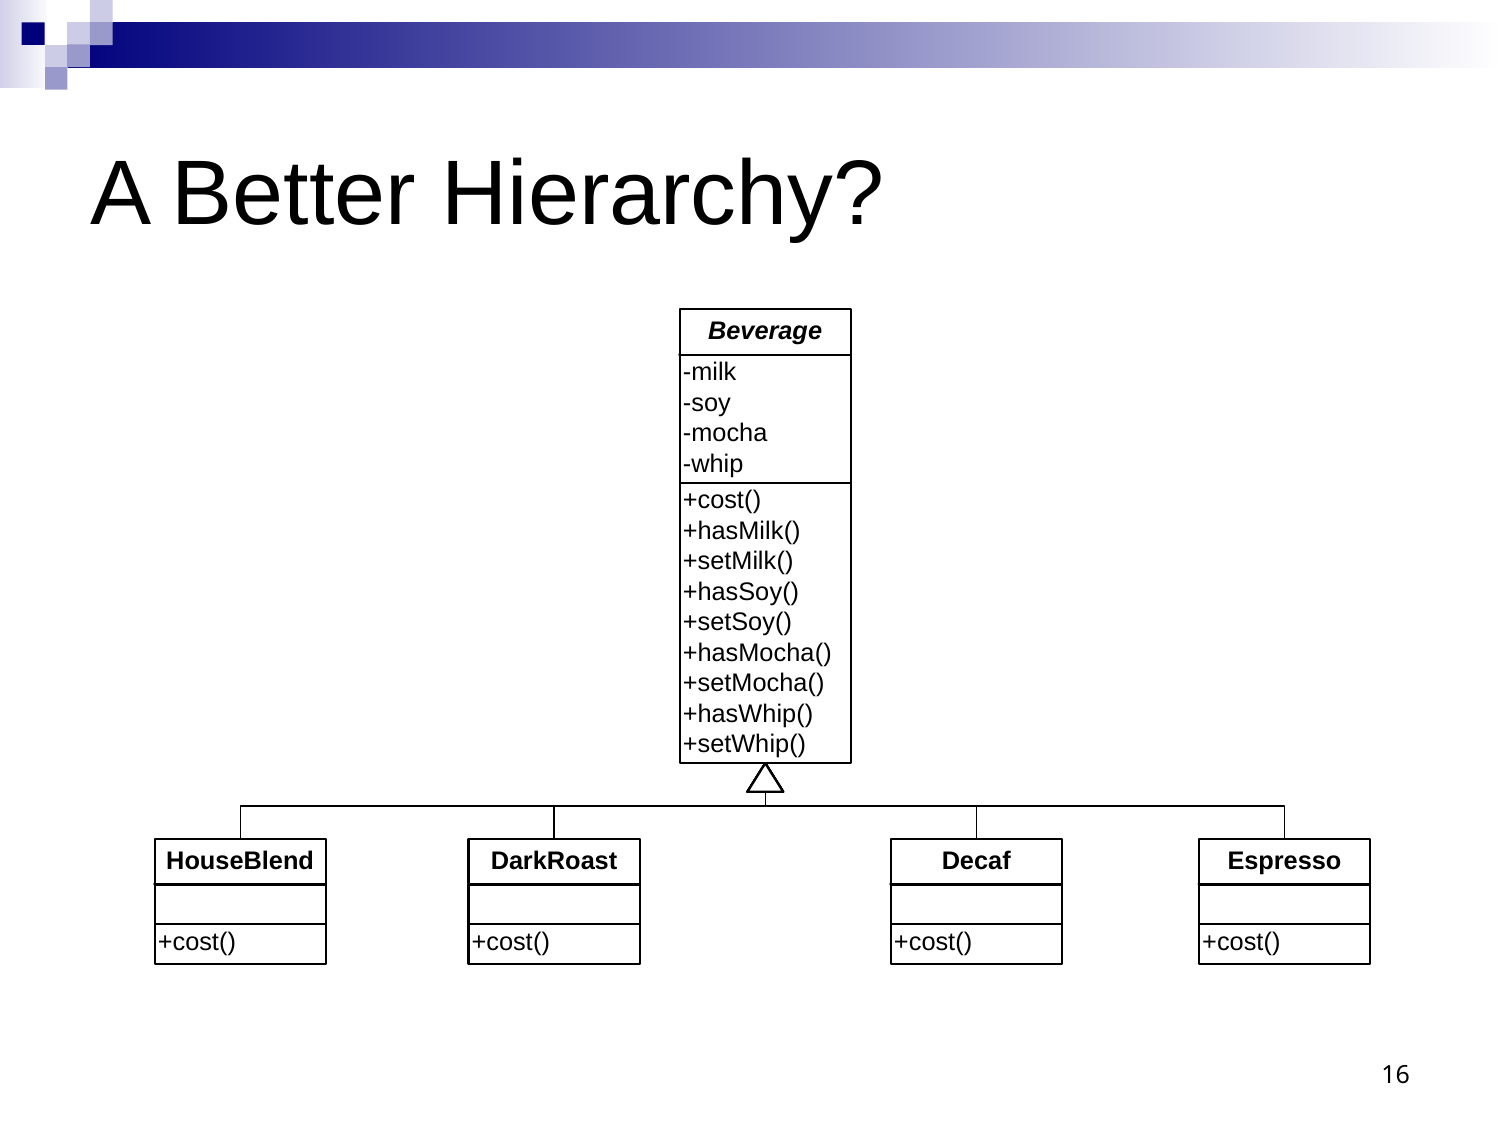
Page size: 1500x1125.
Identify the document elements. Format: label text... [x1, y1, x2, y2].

title A Better Hierarchy? [75, 75, 1425, 300]
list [149, 304, 1376, 970]
slide_number 16 [1074, 1025, 1425, 1100]
